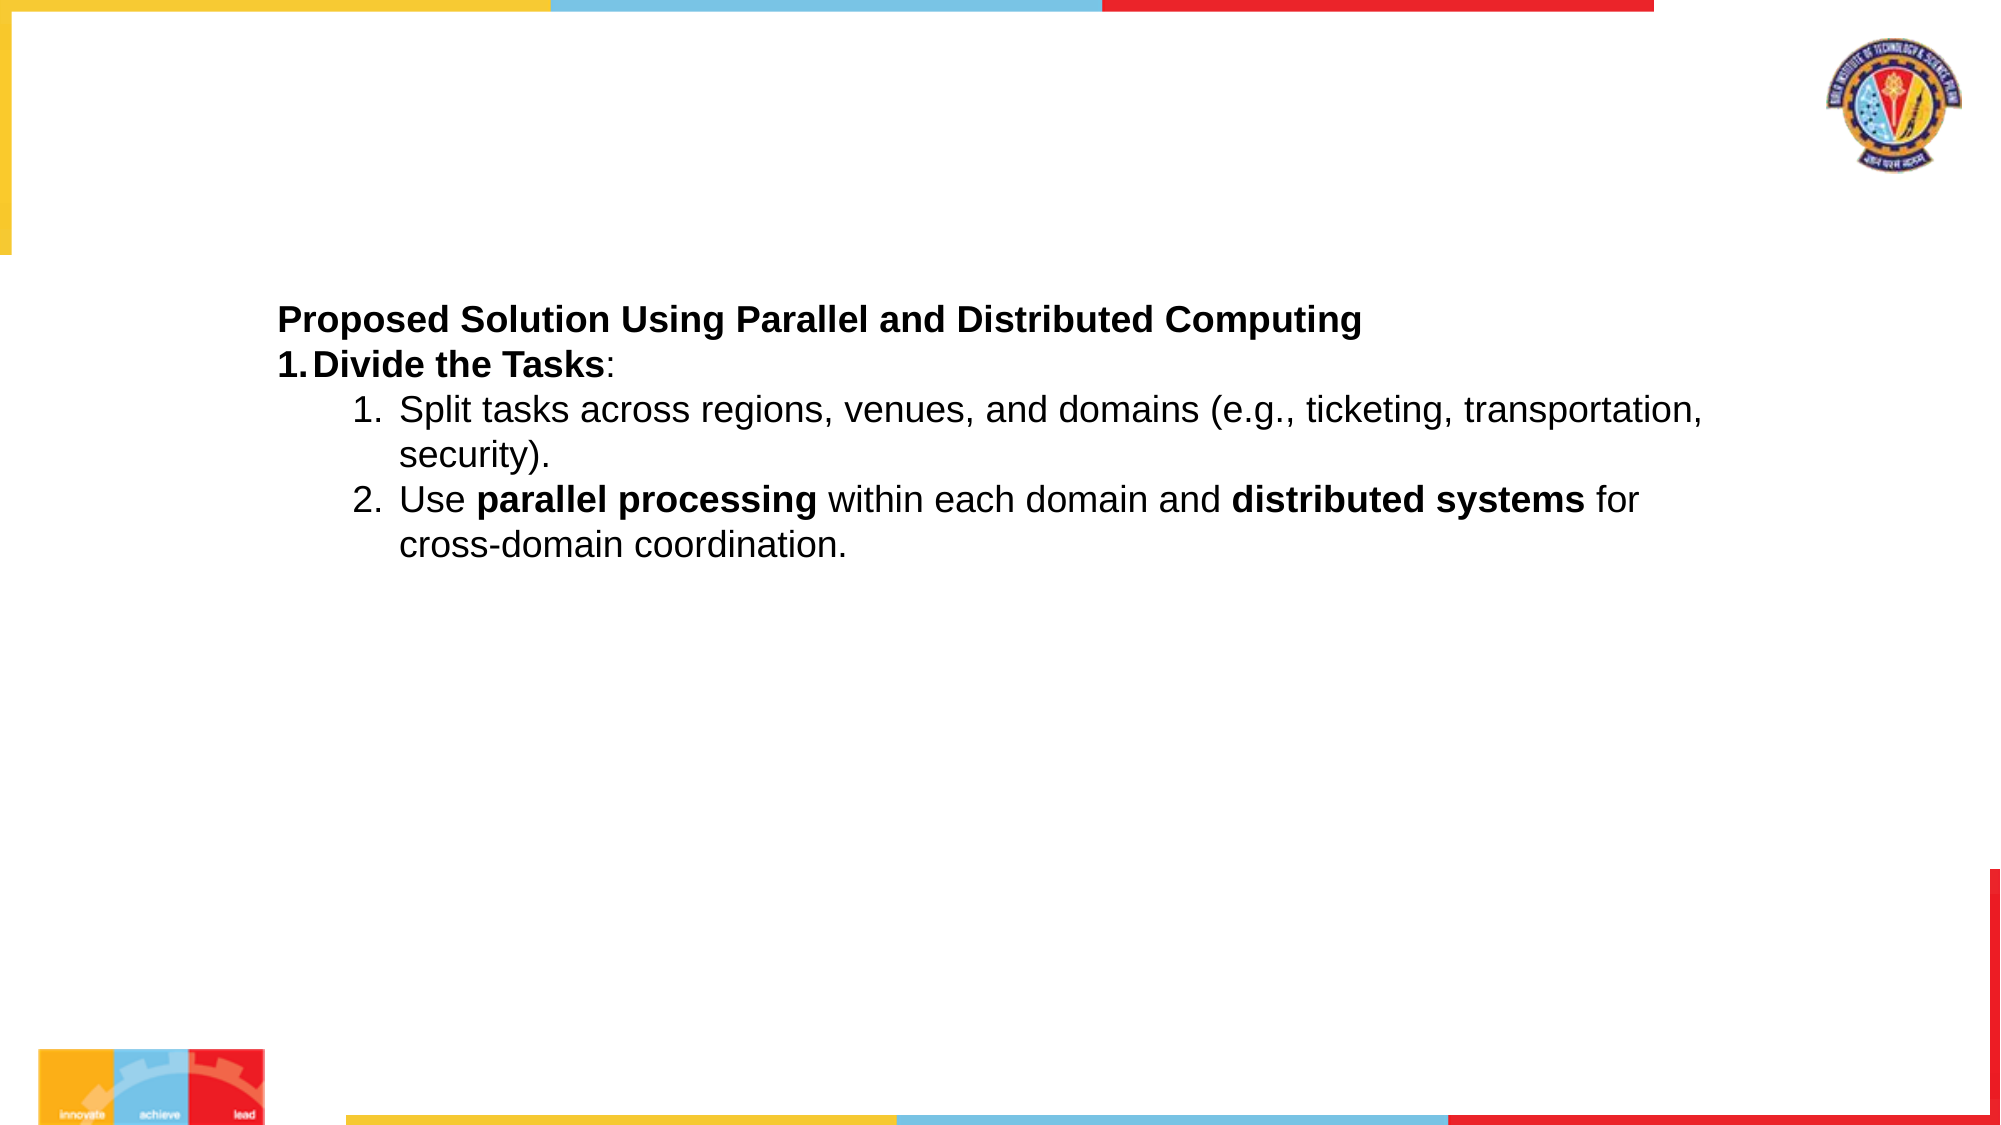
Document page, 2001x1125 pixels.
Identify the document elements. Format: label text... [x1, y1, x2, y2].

picture [1826, 38, 1962, 174]
picture [346, 869, 2000, 1125]
picture [0, 0, 1654, 255]
picture [38, 1049, 265, 1125]
text_box Proposed Solution Using Parallel and Distributed Computing Divide the Tasks: Split tasks across regions, venues, and domains (e.g., ticketing, transportation, security). Use parallel processing within each domain and distributed systems for cross-domain coordination. [262, 287, 1738, 573]
